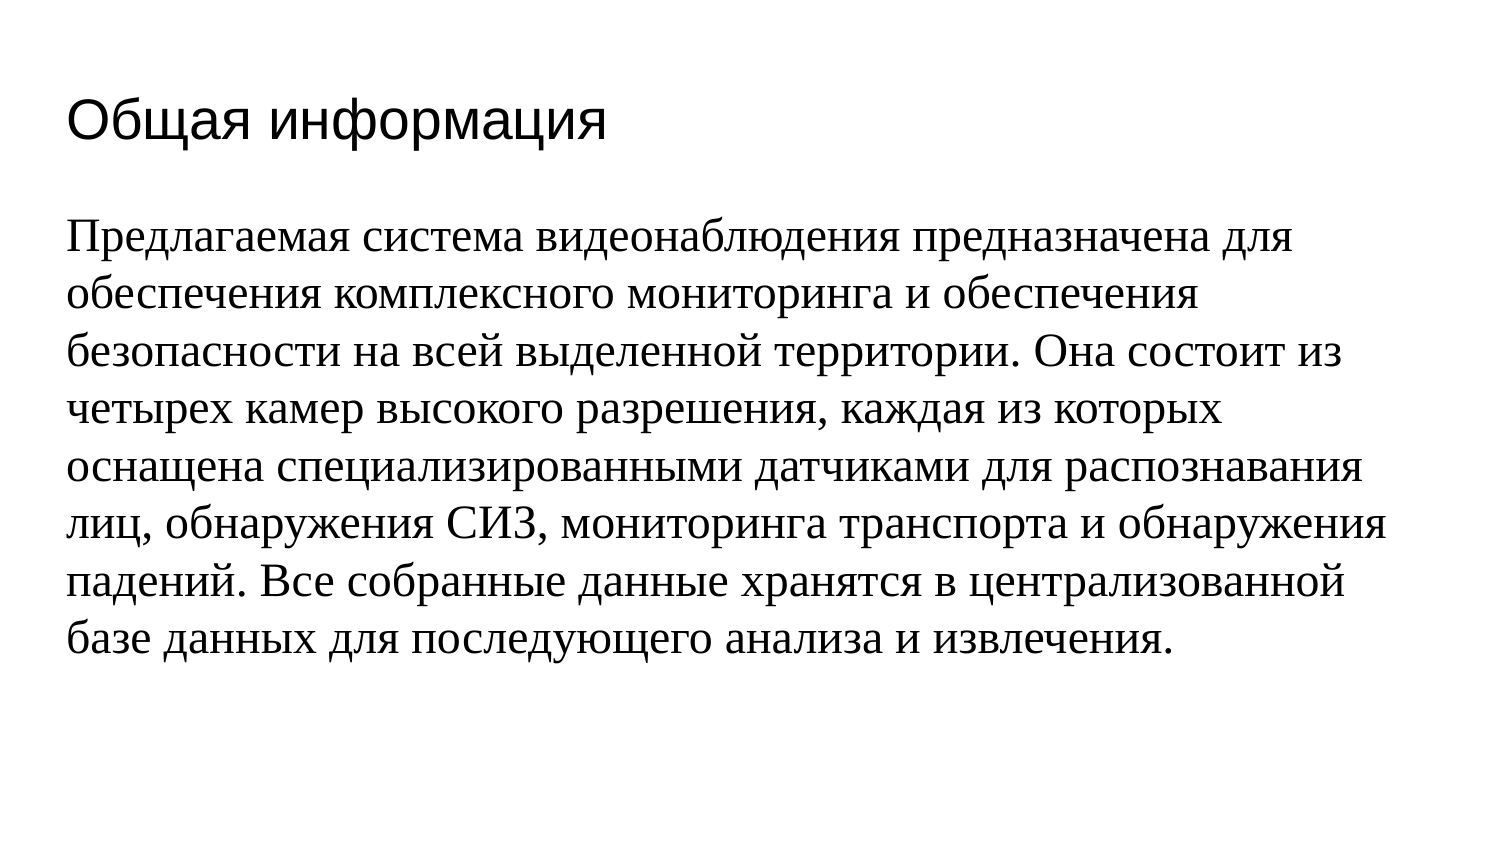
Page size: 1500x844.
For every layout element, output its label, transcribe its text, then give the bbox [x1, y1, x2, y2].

list Предлагаемая система видеонаблюдения предназначена для обеспечения комплексного мониторинга и обеспечения безопасности на всей выделенной территории. Она состоит из четырех камер высокого разрешения, каждая из которых оснащена специализированными датчиками для распознавания лиц, обнаружения СИЗ, мониторинга транспорта и обнаружения падений. Все собранные данные хранятся в централизованной базе данных для последующего анализа и извлечения. [51, 189, 1449, 750]
title Общая информация [51, 72, 1449, 167]
